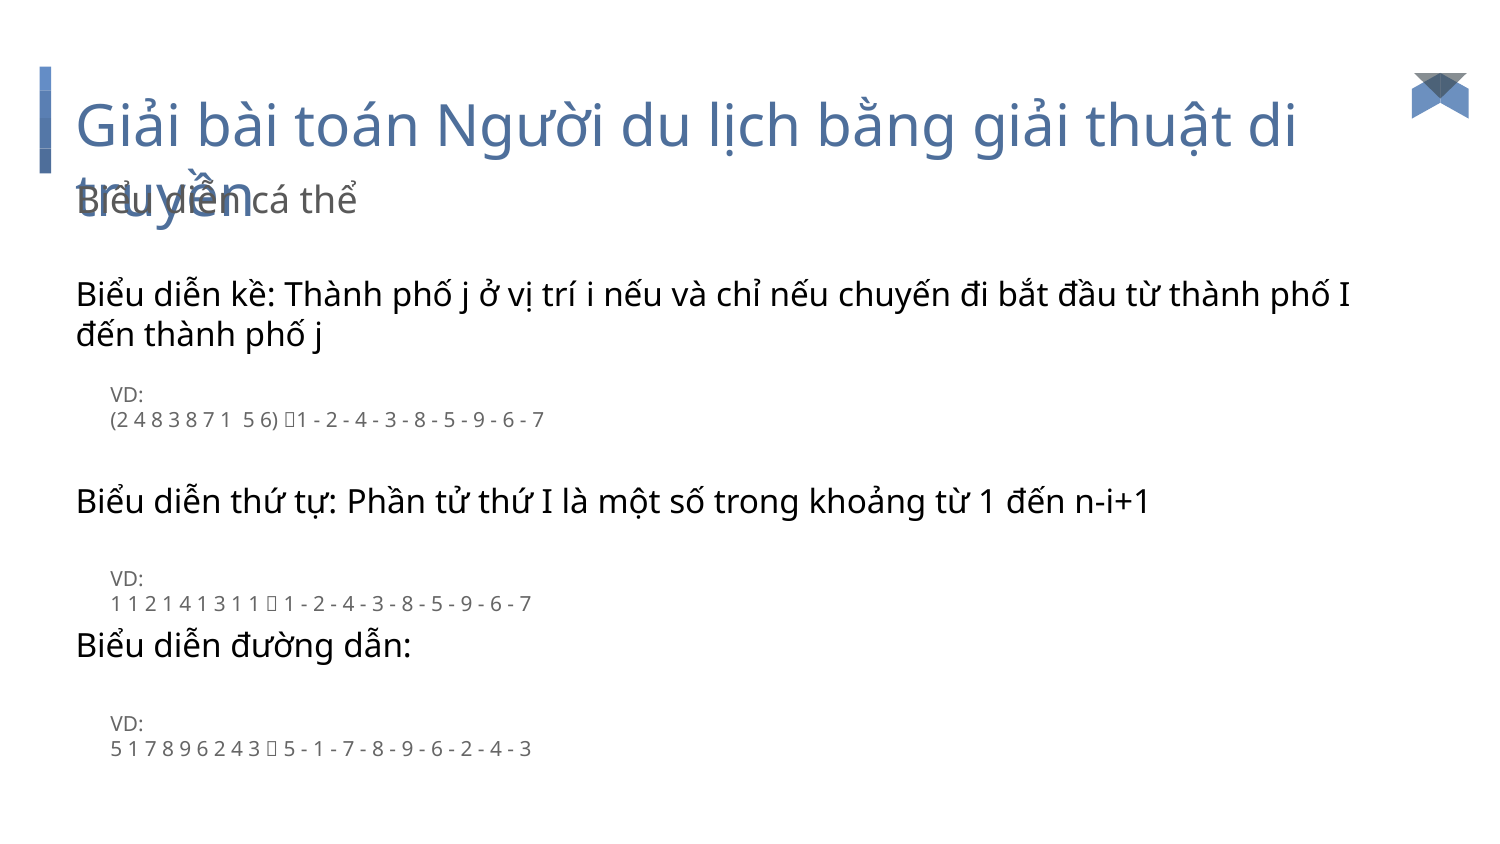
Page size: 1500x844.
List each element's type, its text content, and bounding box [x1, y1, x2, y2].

text_box Biểu diễn thứ tự: Phần tử thứ I là một số trong khoảng từ 1 đến n-i+1 [60, 480, 1340, 561]
text_box VD: (2 4 8 3 8 7 1 5 6) 1 - 2 - 4 - 3 - 8 - 5 - 9 - 6 - 7 [95, 374, 683, 445]
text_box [1417, 67, 1464, 125]
text_box Biểu diễn đường dẫn: [60, 628, 653, 700]
subtitle Biểu diễn cá thể [60, 154, 1449, 219]
text_box Biểu diễn kề: Thành phố j ở vị trí i nếu và chỉ nếu chuyến đi bắt đầu từ thành phố I đến thành phố j [60, 252, 1388, 374]
text_box VD: 5 1 7 8 9 6 2 4 3  5 - 1 - 7 - 8 - 9 - 6 - 2 - 4 - 3 [95, 697, 804, 775]
title Giải bài toán Người du lịch bằng giải thuật di truyền [60, 72, 1449, 154]
text_box VD: 1 1 2 1 4 1 3 1 1  1 - 2 - 4 - 3 - 8 - 5 - 9 - 6 - 7 [95, 561, 683, 629]
